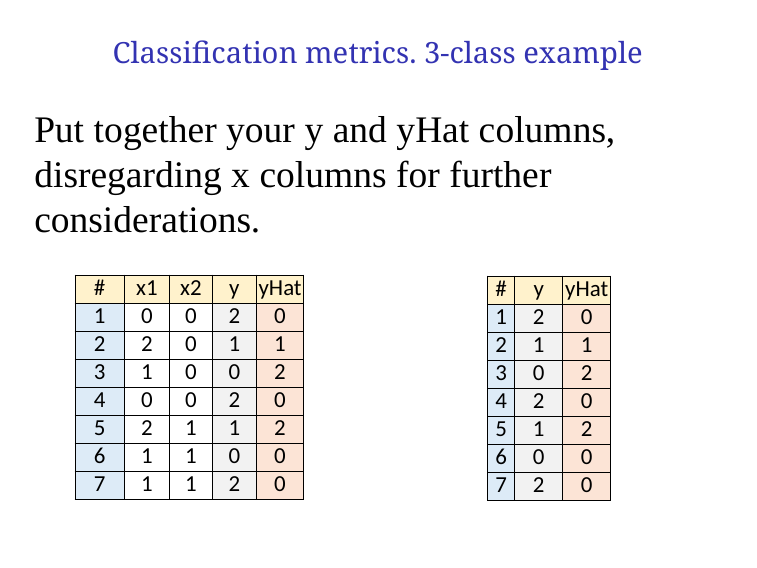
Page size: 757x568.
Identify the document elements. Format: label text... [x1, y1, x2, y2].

table_header yHat [257, 276, 303, 303]
table_cell 0 [515, 361, 562, 388]
table_header x2 [170, 276, 212, 303]
table_cell 1 [213, 332, 256, 359]
table_cell 0 [563, 389, 610, 416]
table_header y [213, 276, 256, 303]
table_cell 1 [125, 472, 169, 499]
table_cell 7 [76, 472, 124, 499]
table_header # [488, 277, 514, 304]
title Classification metrics. 3-class example [0, 34, 757, 70]
table_cell 4 [488, 389, 514, 416]
table_cell 2 [563, 417, 610, 444]
table_cell 2 [213, 388, 256, 415]
table_cell 4 [76, 388, 124, 415]
table_cell 2 [213, 304, 256, 331]
table_cell 1 [257, 332, 303, 359]
table_cell 0 [170, 332, 212, 359]
table_cell 1 [213, 416, 256, 443]
table_cell 1 [170, 472, 212, 499]
table_cell 2 [76, 332, 124, 359]
table_cell 0 [563, 305, 610, 332]
table_cell 5 [76, 416, 124, 443]
table_cell 0 [170, 388, 212, 415]
table_cell 0 [170, 304, 212, 331]
table_cell 2 [488, 333, 514, 360]
table_cell 3 [76, 360, 124, 387]
table_cell 5 [488, 417, 514, 444]
table_cell 2 [515, 305, 562, 332]
table_cell 2 [257, 360, 303, 387]
table_cell 1 [515, 417, 562, 444]
table_cell 1 [563, 333, 610, 360]
table_cell 0 [170, 360, 212, 387]
table_header x1 [125, 276, 169, 303]
table_header yHat [563, 277, 610, 304]
text_box Put together your y and yHat columns, disregarding x columns for further considerations. [19, 97, 737, 247]
table_cell 2 [563, 361, 610, 388]
table_cell 0 [563, 473, 610, 500]
table_cell 1 [125, 360, 169, 387]
table_cell 3 [488, 361, 514, 388]
table_cell 0 [257, 444, 303, 471]
table_cell 2 [257, 416, 303, 443]
table_cell 0 [213, 360, 256, 387]
table_cell 1 [125, 444, 169, 471]
table_header y [515, 277, 562, 304]
table_cell 2 [125, 332, 169, 359]
table_cell 6 [76, 444, 124, 471]
table_cell 0 [563, 445, 610, 472]
table_cell 2 [515, 473, 562, 500]
table_cell 1 [170, 416, 212, 443]
table_cell 6 [488, 445, 514, 472]
table_cell 1 [76, 304, 124, 331]
table_cell 2 [515, 389, 562, 416]
table_cell 0 [213, 444, 256, 471]
table_header # [76, 276, 124, 303]
table_cell 1 [488, 305, 514, 332]
table_cell 2 [213, 472, 256, 499]
table_cell 7 [488, 473, 514, 500]
table_cell 1 [170, 444, 212, 471]
table_cell 0 [125, 304, 169, 331]
table_cell 0 [257, 388, 303, 415]
table_cell 1 [515, 333, 562, 360]
table_cell 2 [125, 416, 169, 443]
table_cell 0 [125, 388, 169, 415]
table_cell 0 [257, 472, 303, 499]
table_cell 0 [257, 304, 303, 331]
table_cell 0 [515, 445, 562, 472]
